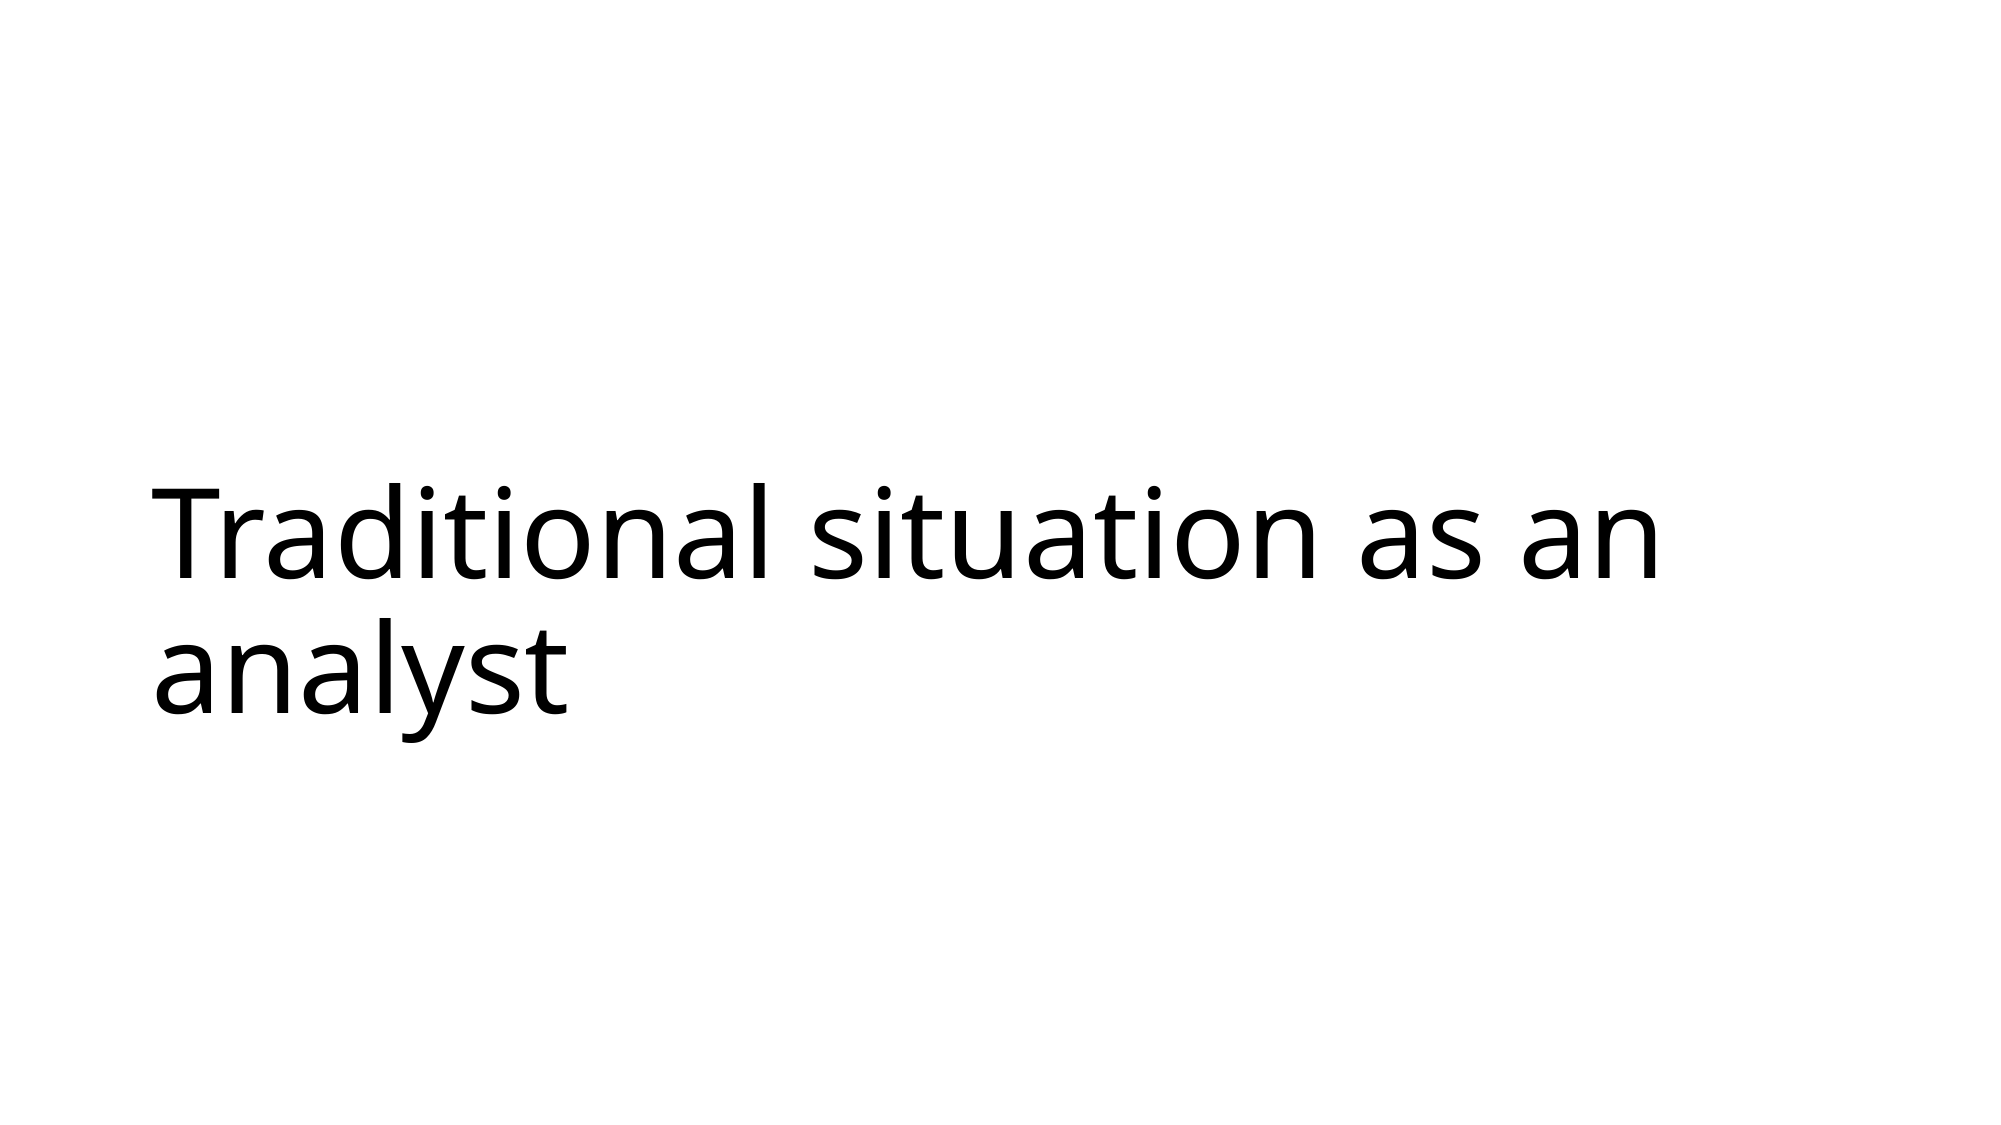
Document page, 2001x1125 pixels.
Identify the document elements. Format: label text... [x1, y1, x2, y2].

title Traditional situation as an analyst [136, 280, 1862, 749]
